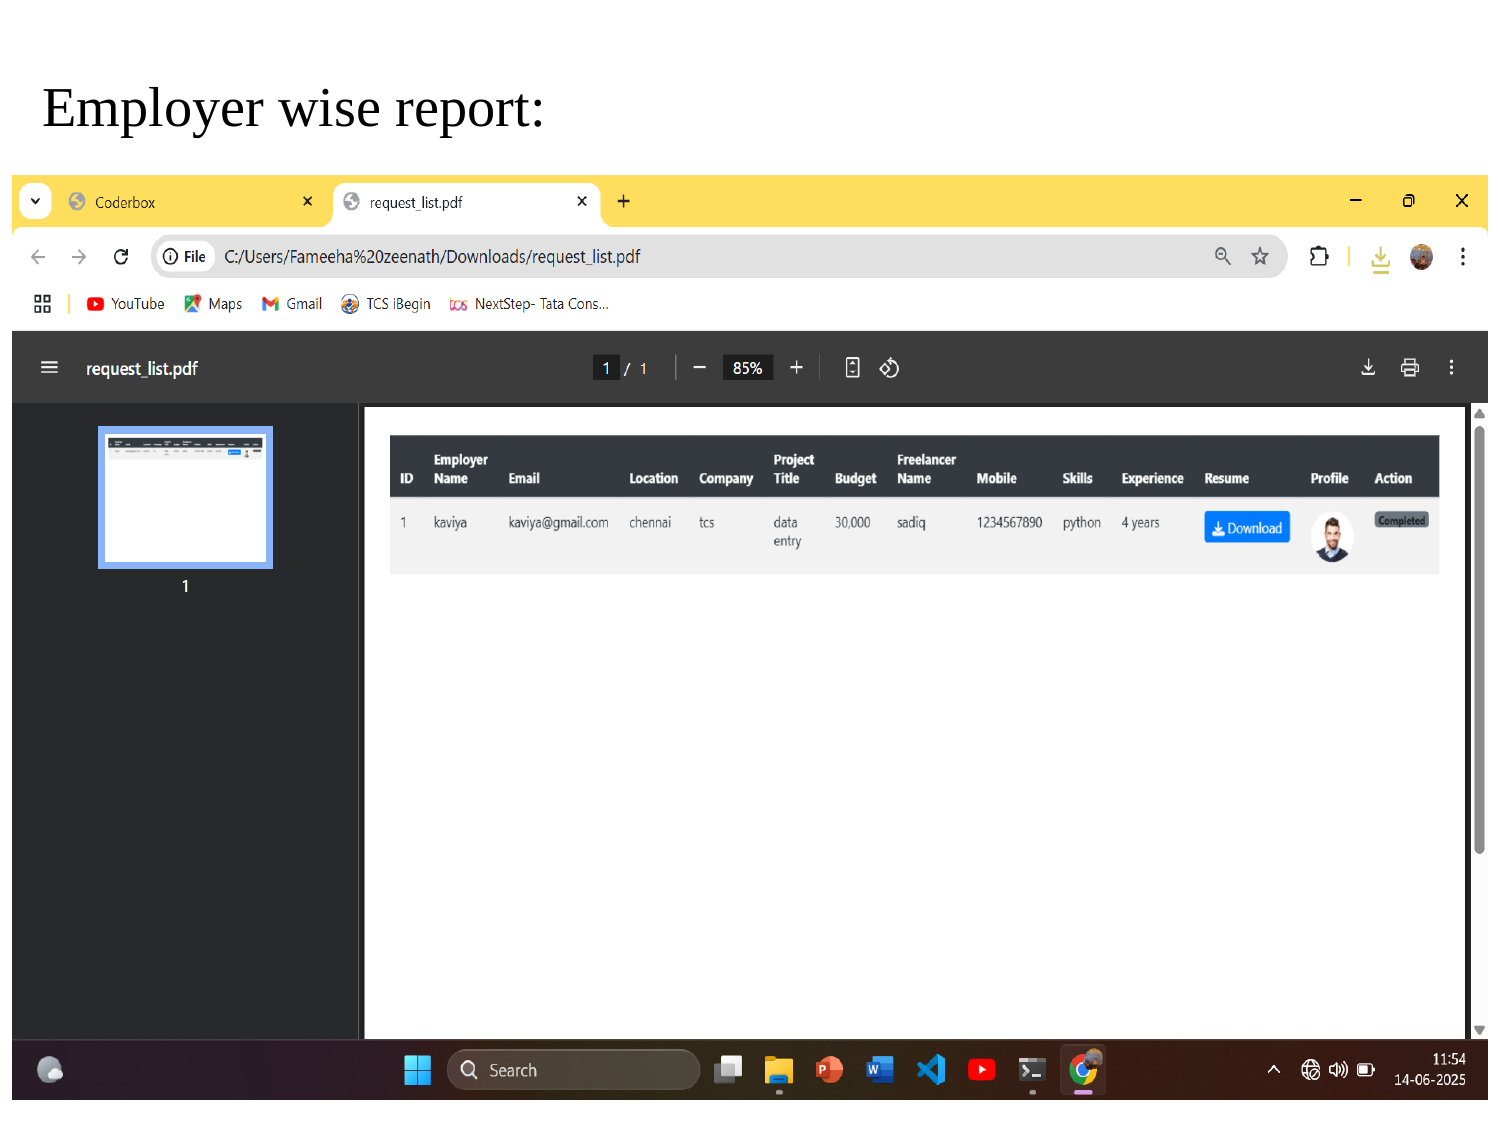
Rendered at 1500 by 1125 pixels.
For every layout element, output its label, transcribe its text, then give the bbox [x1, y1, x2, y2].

picture [12, 175, 1488, 1101]
text_box Employer wise report: [27, 62, 576, 145]
